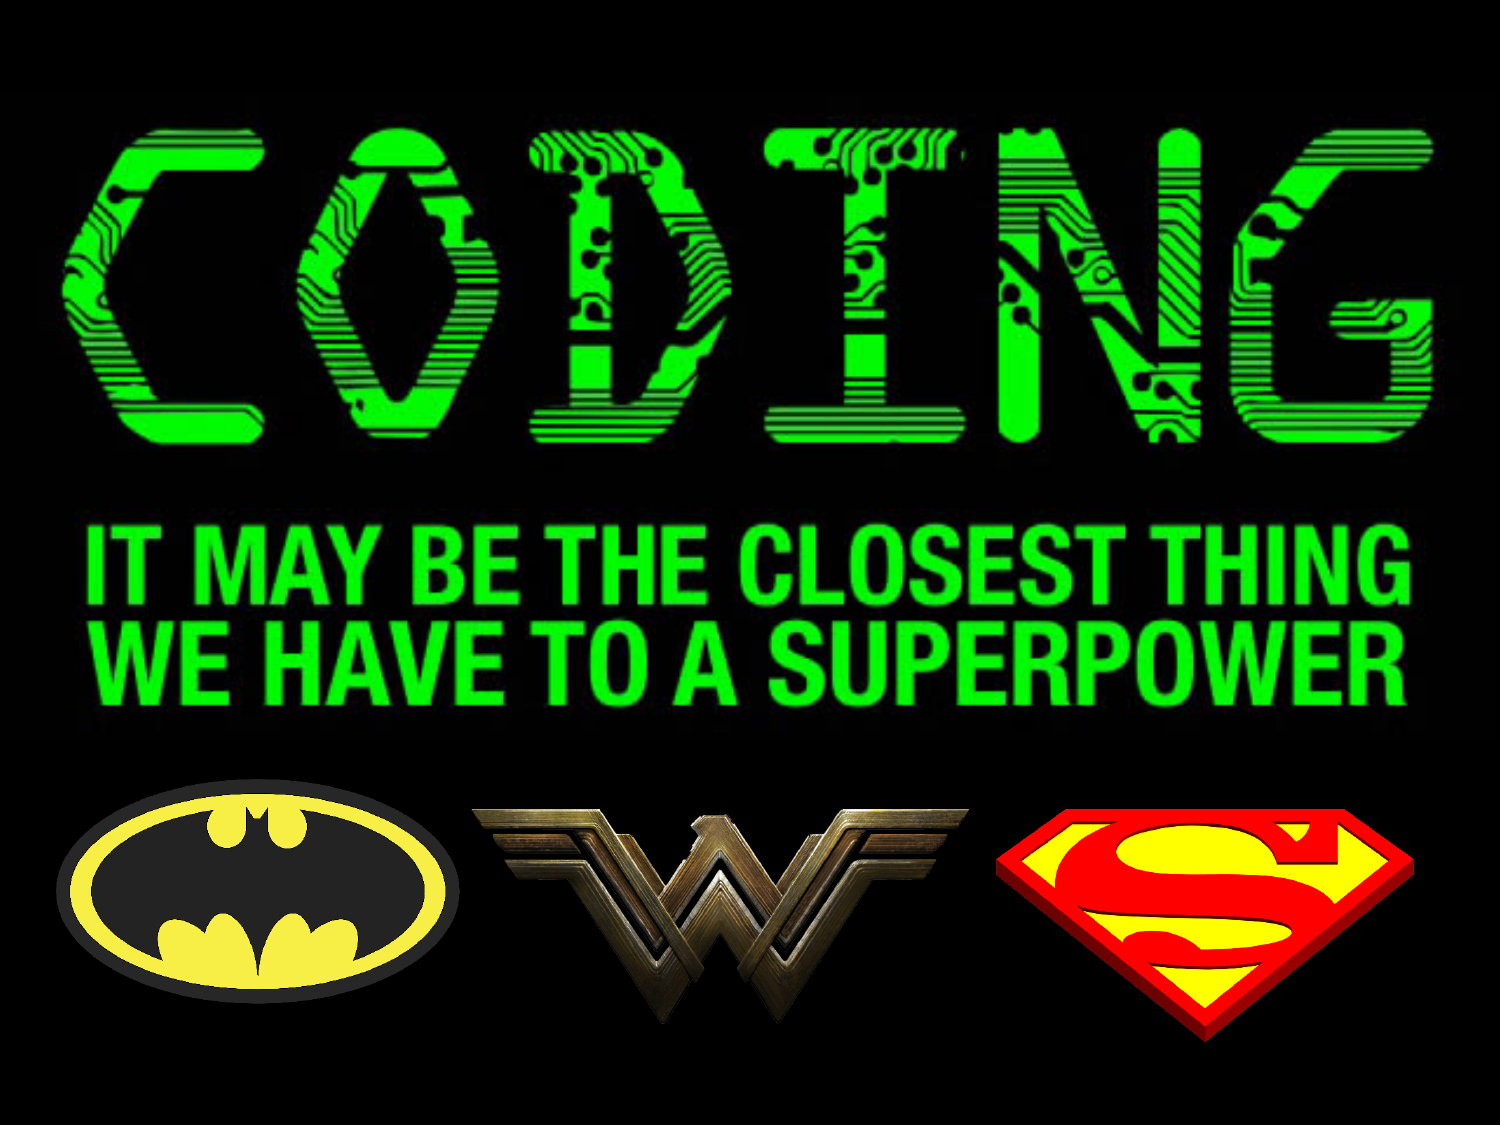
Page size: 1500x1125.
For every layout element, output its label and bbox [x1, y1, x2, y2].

picture [977, 798, 1432, 1057]
picture [51, 775, 463, 1008]
picture [0, 92, 1497, 740]
picture [471, 809, 969, 1024]
